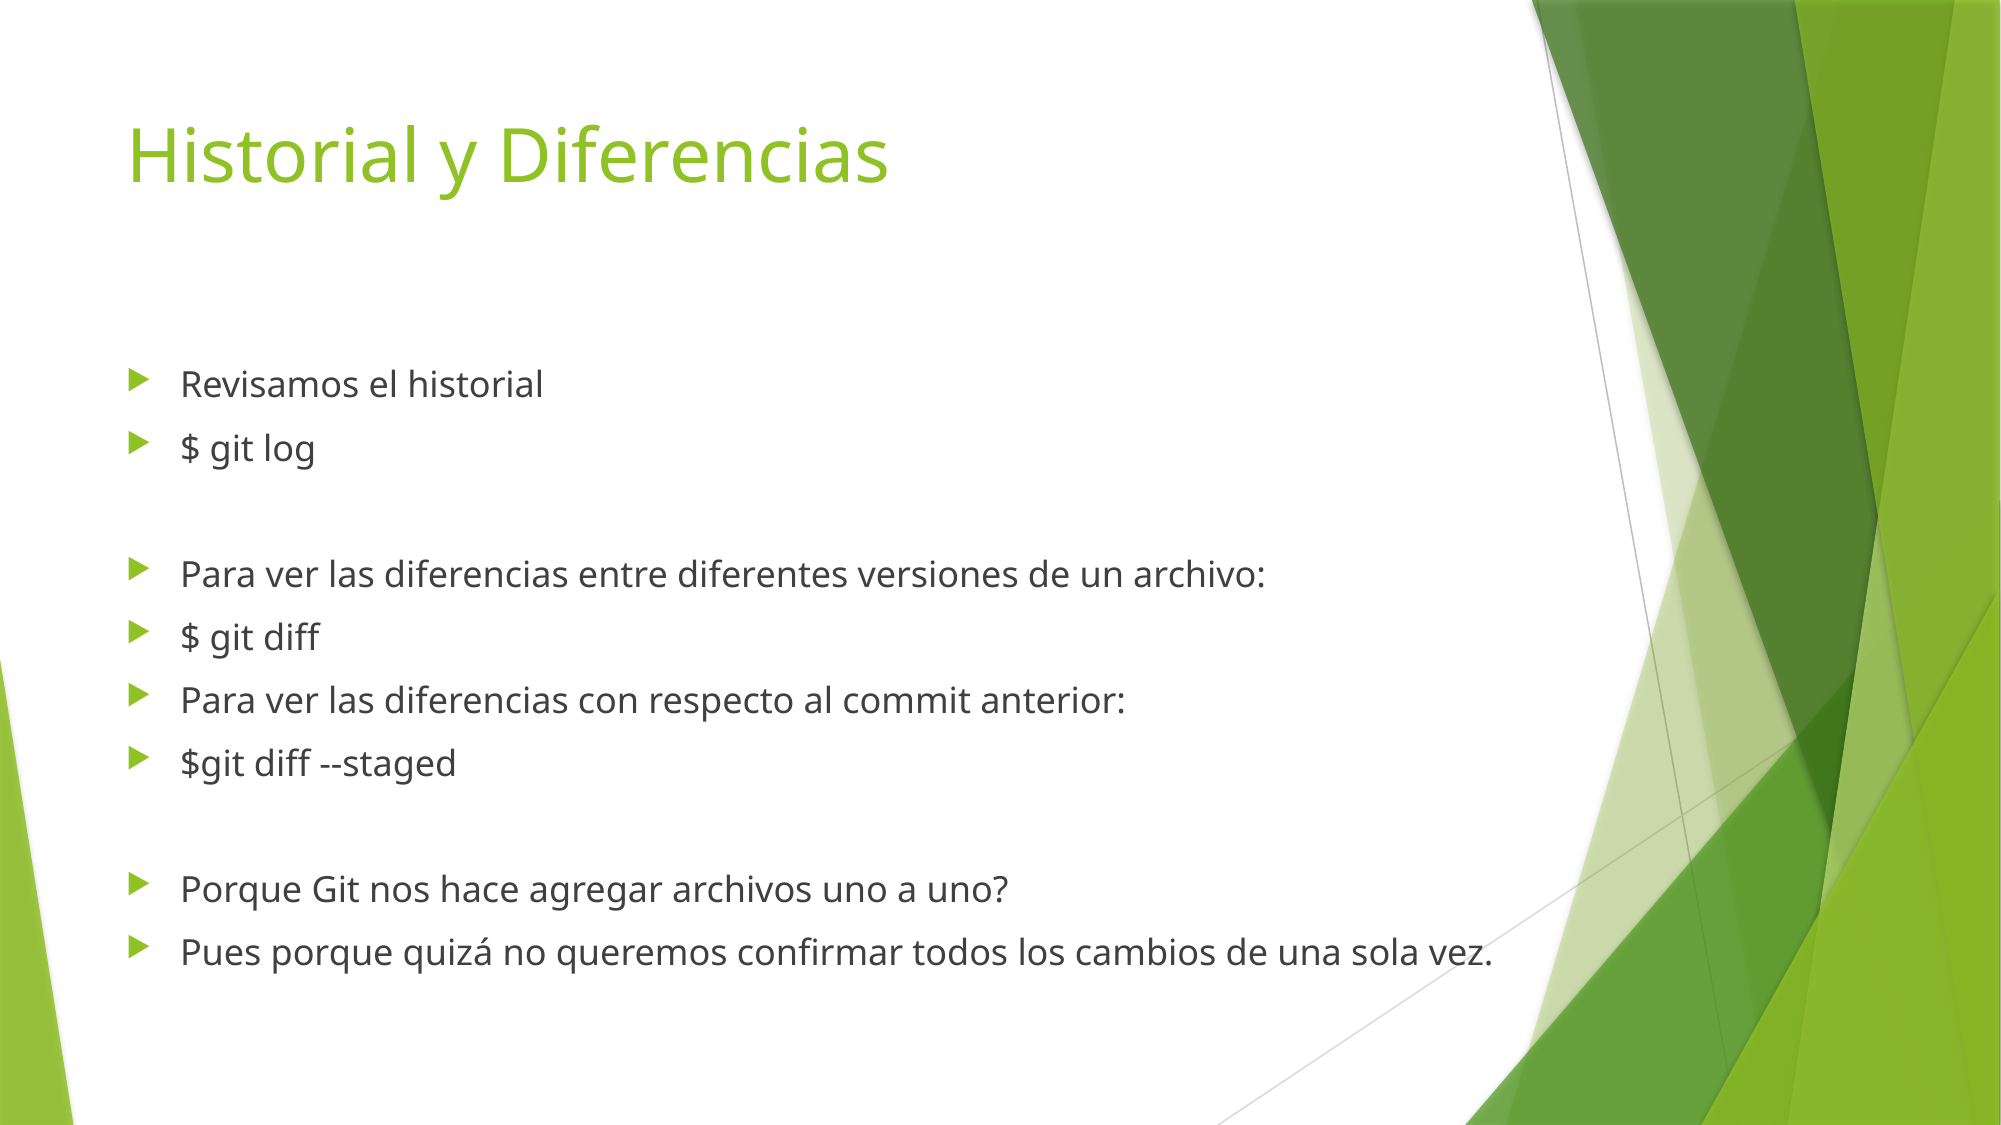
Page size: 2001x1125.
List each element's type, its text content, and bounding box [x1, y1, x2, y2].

title Historial y Diferencias [111, 99, 1522, 317]
list Revisamos el historial $ git log Para ver las diferencias entre diferentes versiones de un archivo: $ git diff Para ver las diferencias con respecto al commit anterior: $git diff --staged Porque Git nos hace agregar archivos uno a uno? Pues porque quizá no queremos confirmar todos los cambios de una sola vez. [111, 354, 1522, 992]
